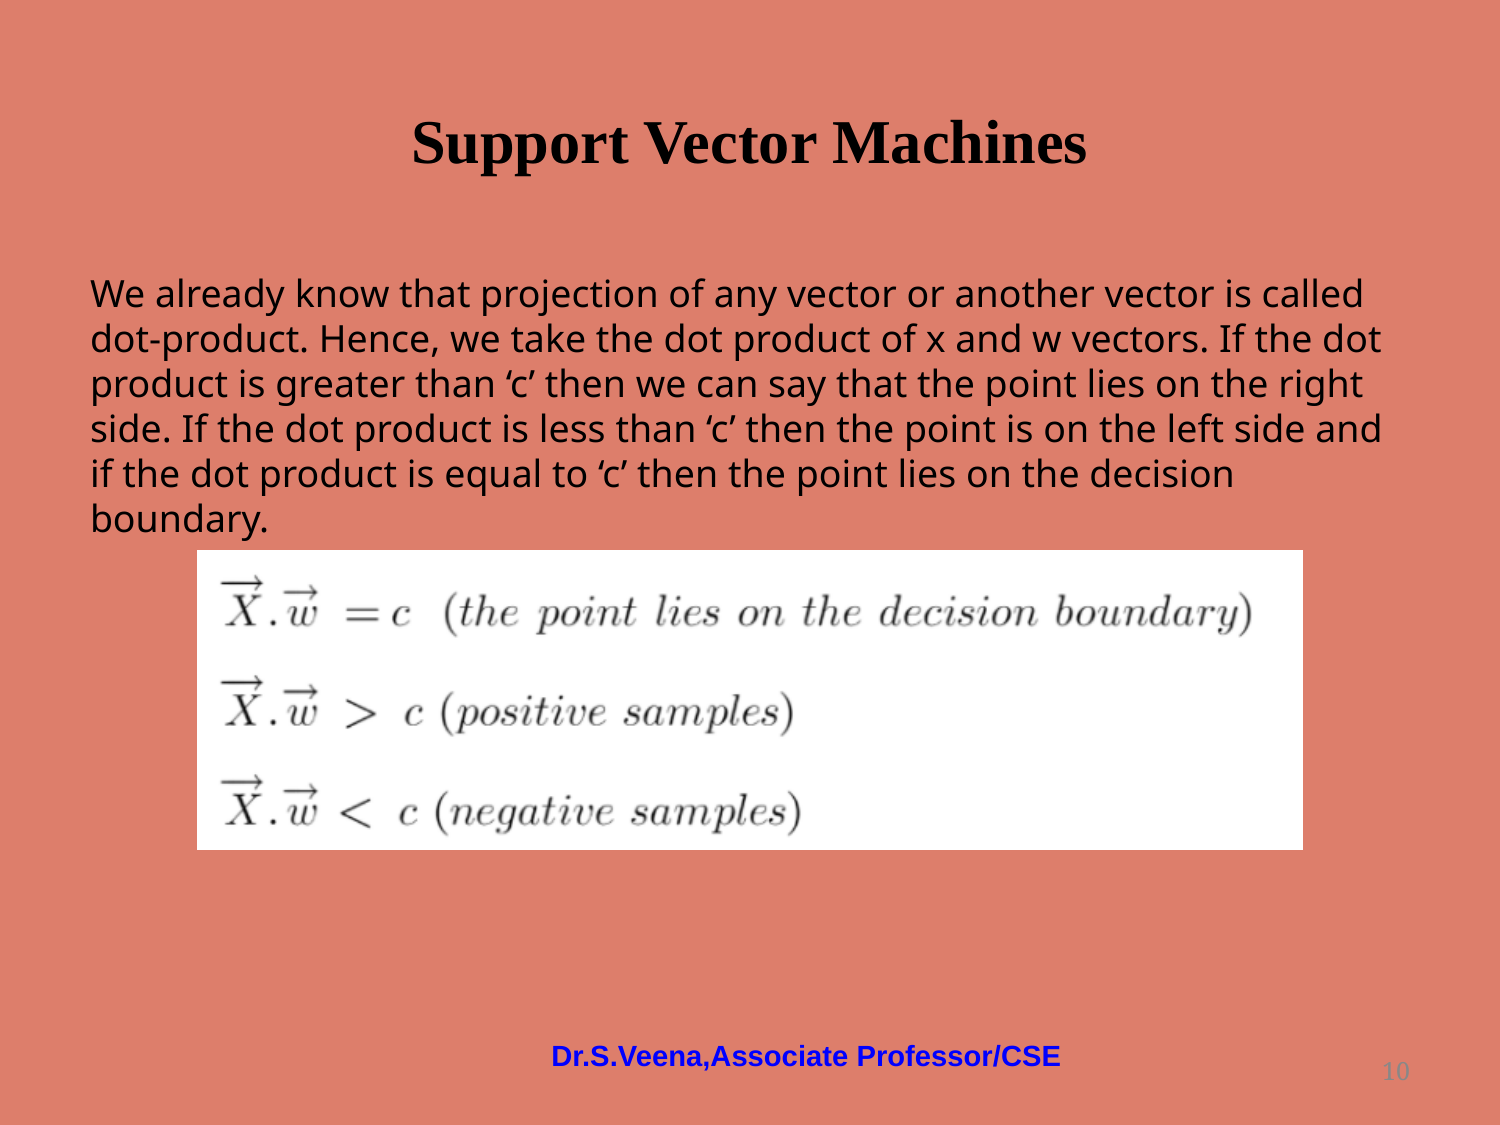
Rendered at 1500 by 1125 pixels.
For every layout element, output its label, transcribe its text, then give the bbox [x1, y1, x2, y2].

title Support Vector Machines [75, 45, 1425, 233]
footer Dr.S.Veena,Associate Professor/CSE [512, 1042, 1101, 1103]
slide_number ‹#› [1101, 1042, 1425, 1103]
picture [197, 550, 1303, 850]
list We already know that projection of any vector or another vector is called dot-product. Hence, we take the dot product of x and w vectors. If the dot product is greater than ‘c’ then we can say that the point lies on the right side. If the dot product is less than ‘c’ then the point is on the left side and if the dot product is equal to ‘c’ then the point lies on the decision boundary. [75, 262, 1425, 1005]
